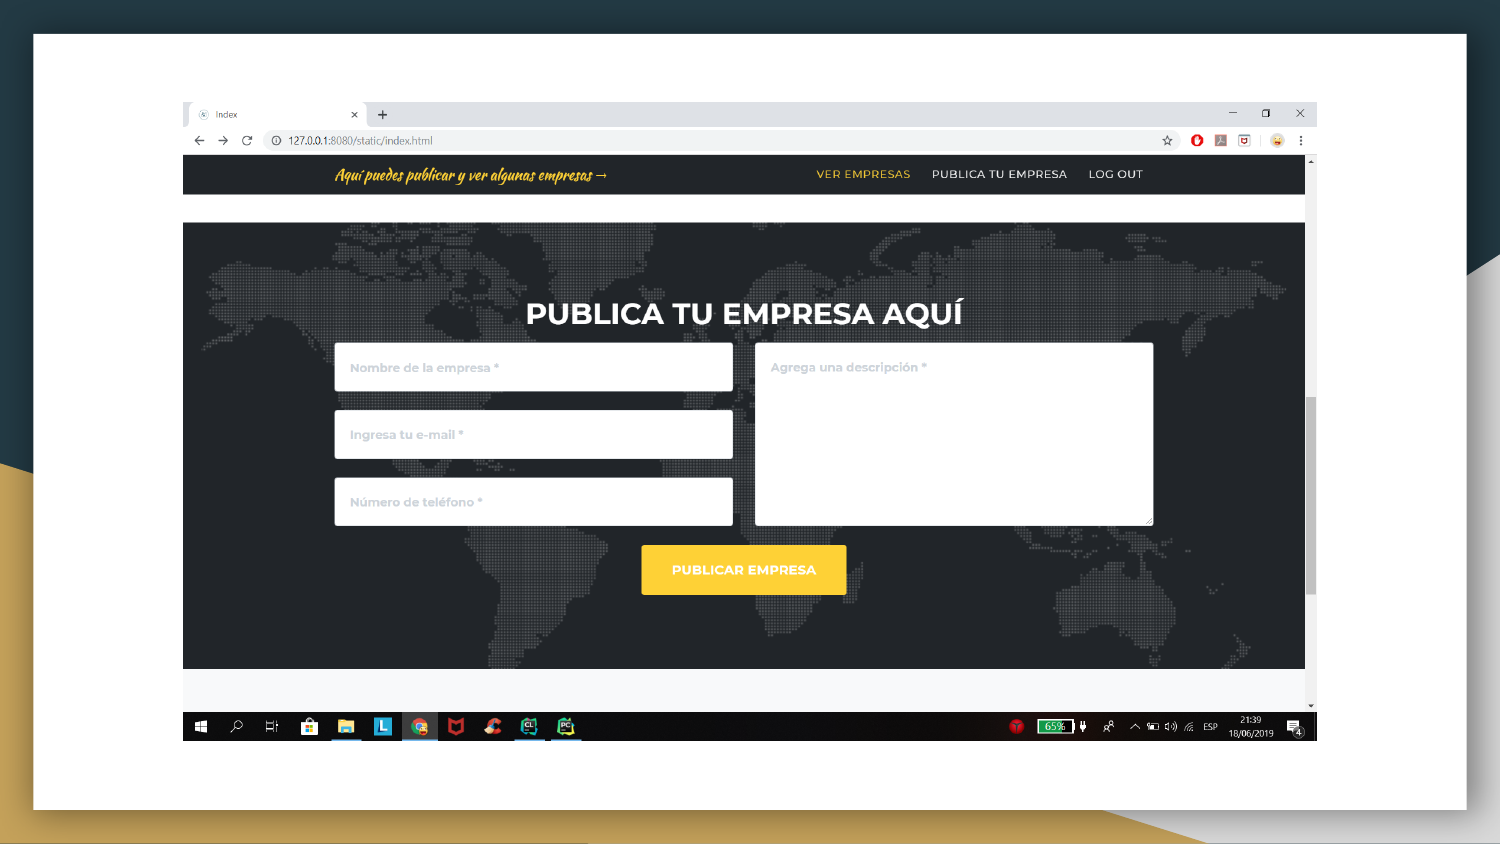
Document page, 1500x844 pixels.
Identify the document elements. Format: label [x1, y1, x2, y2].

picture [182, 102, 1317, 741]
